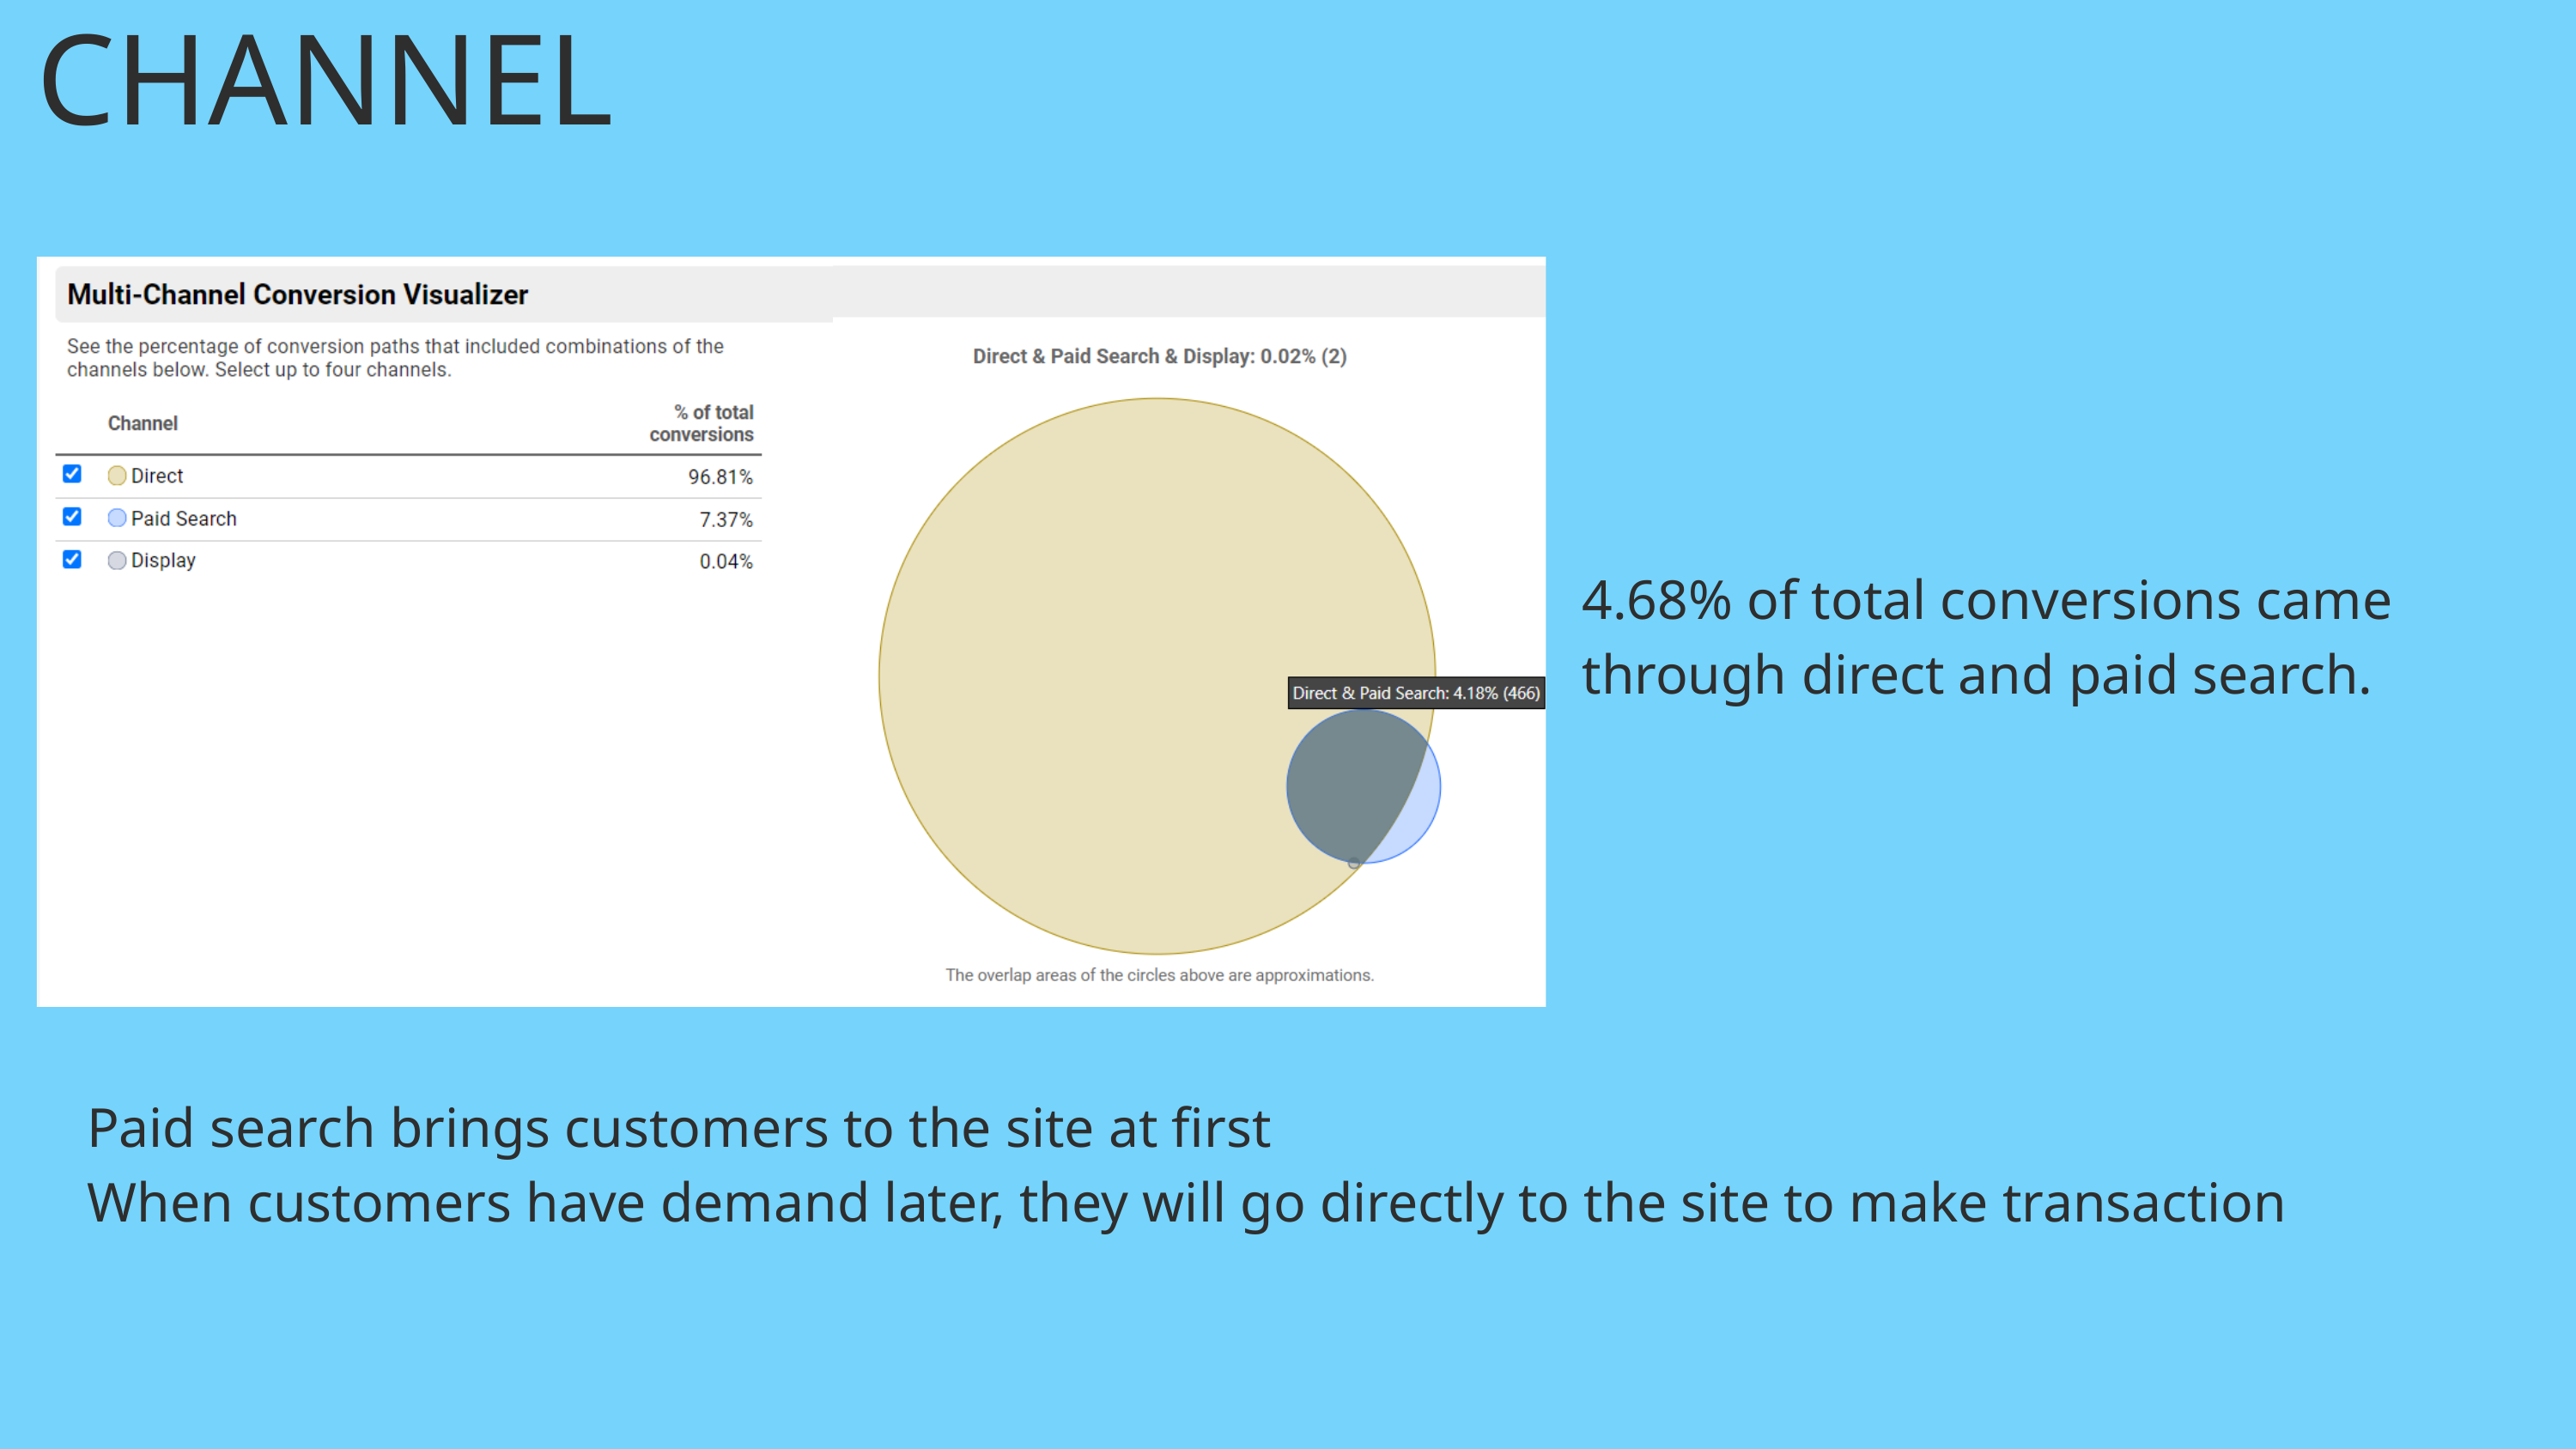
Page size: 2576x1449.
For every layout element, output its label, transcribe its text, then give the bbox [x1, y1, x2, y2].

text_box Paid search brings customers to the site at first When customers have demand later, they will go directly to the site to make transaction [86, 1082, 2576, 1308]
picture [36, 256, 1546, 1008]
text_box CHANNEL [36, 0, 1090, 150]
text_box 4.68% of total conversions came through direct and paid search. [1582, 555, 2527, 705]
